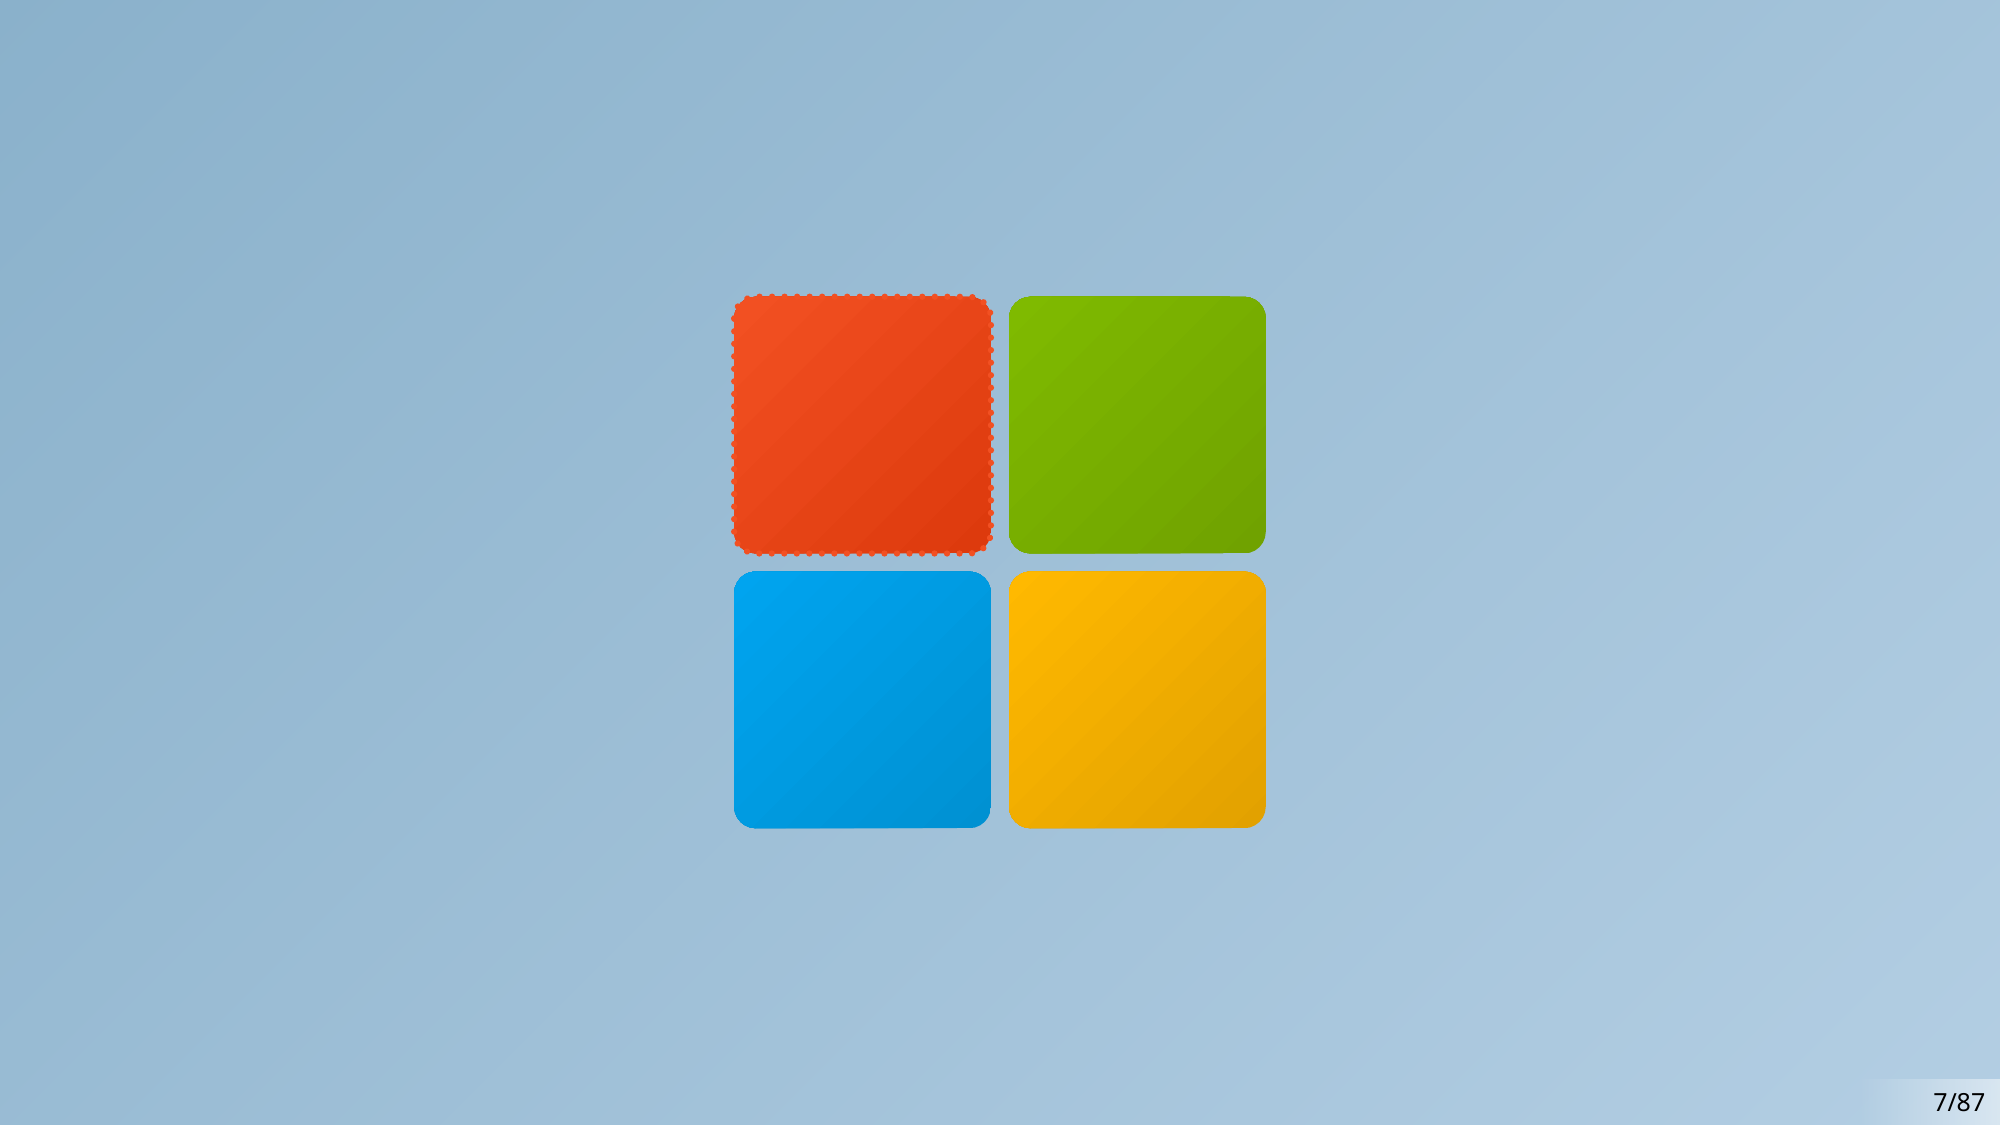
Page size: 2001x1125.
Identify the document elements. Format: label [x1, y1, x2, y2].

text_box [733, 570, 992, 830]
text_box [733, 295, 992, 555]
text_box [1007, 295, 1267, 555]
text_box [1007, 570, 1267, 830]
